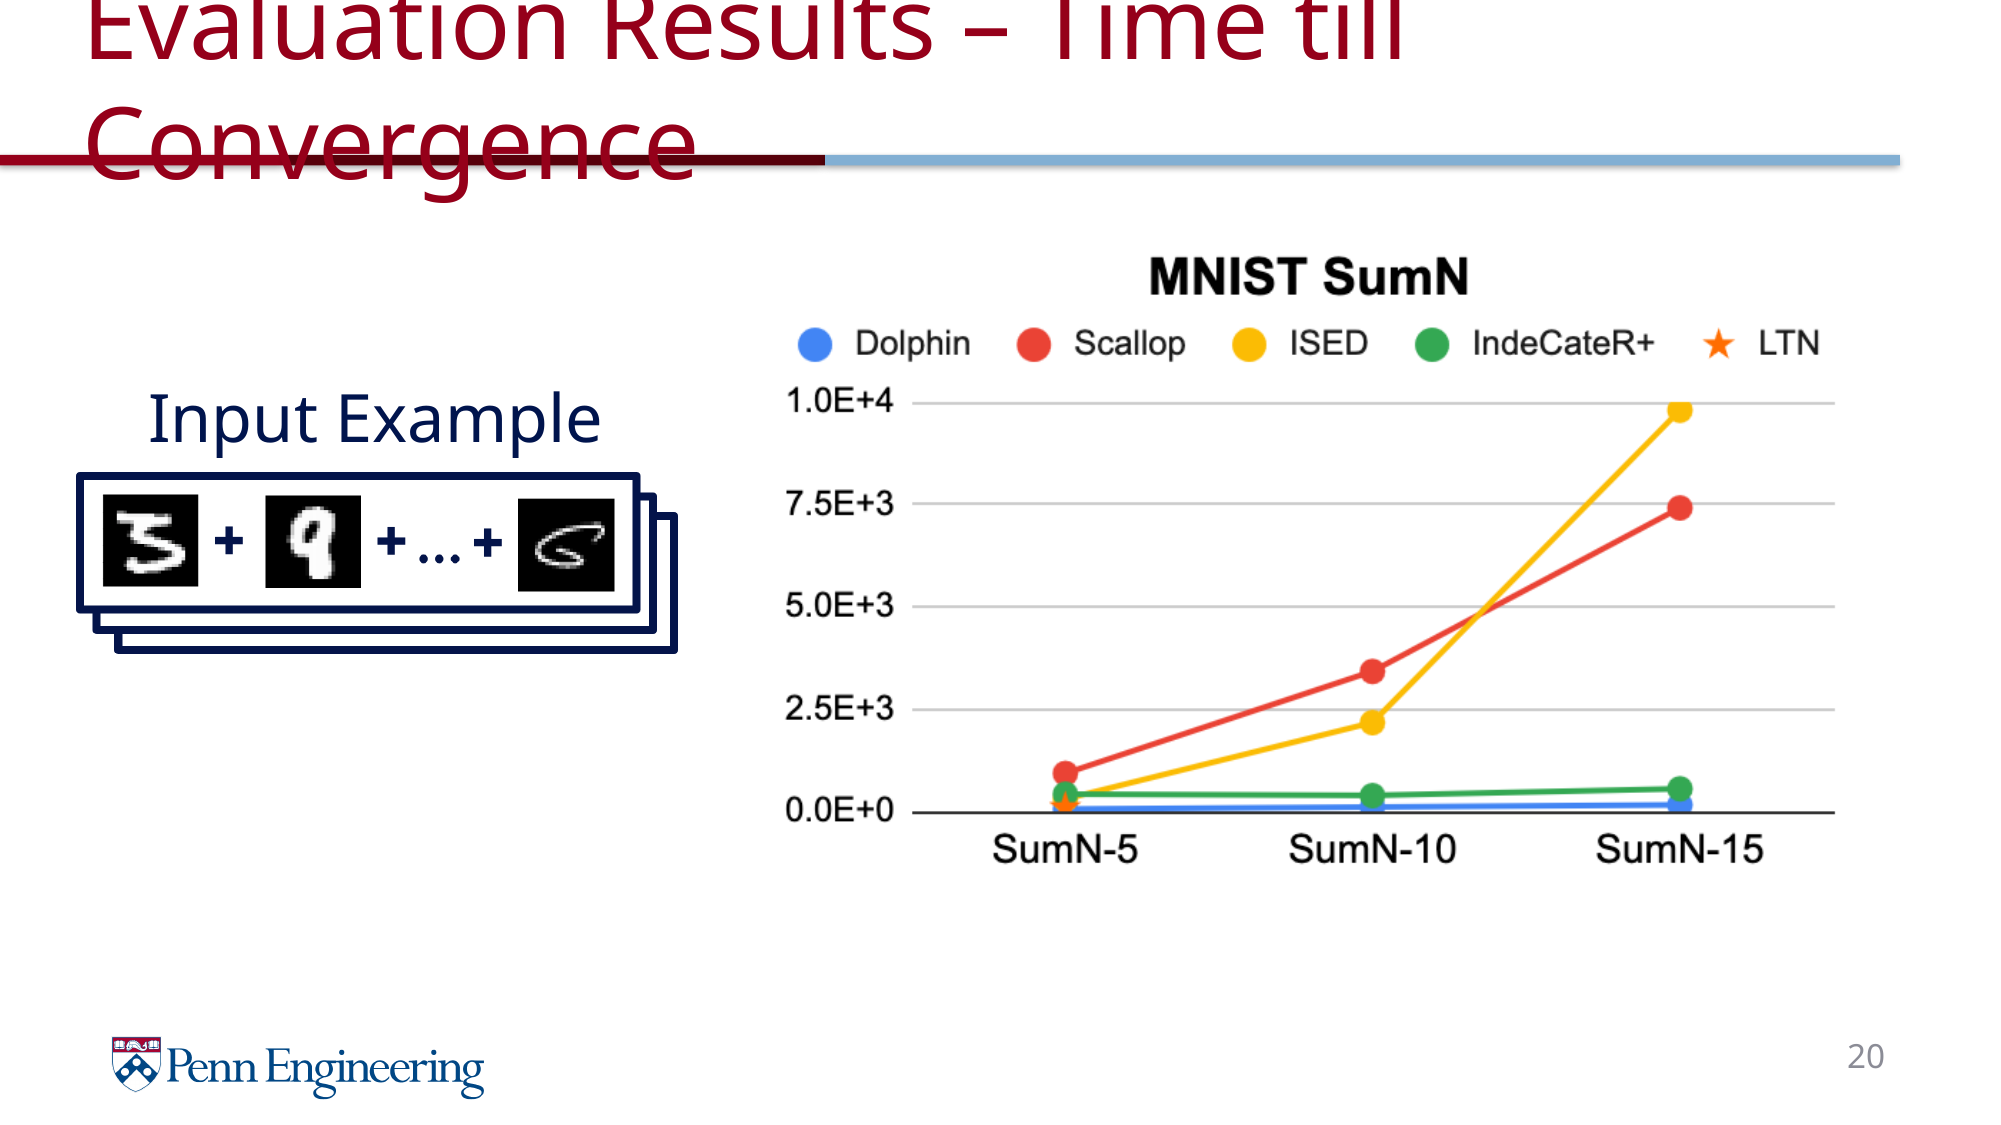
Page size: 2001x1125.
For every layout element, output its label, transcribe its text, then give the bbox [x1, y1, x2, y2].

title Evaluation Results – Time till Convergence [67, 3, 1868, 156]
picture [67, 464, 685, 661]
picture [750, 219, 1869, 906]
picture [99, 1027, 496, 1104]
text_box Input Example [133, 368, 619, 462]
slide_number 20 [1433, 1027, 1900, 1088]
